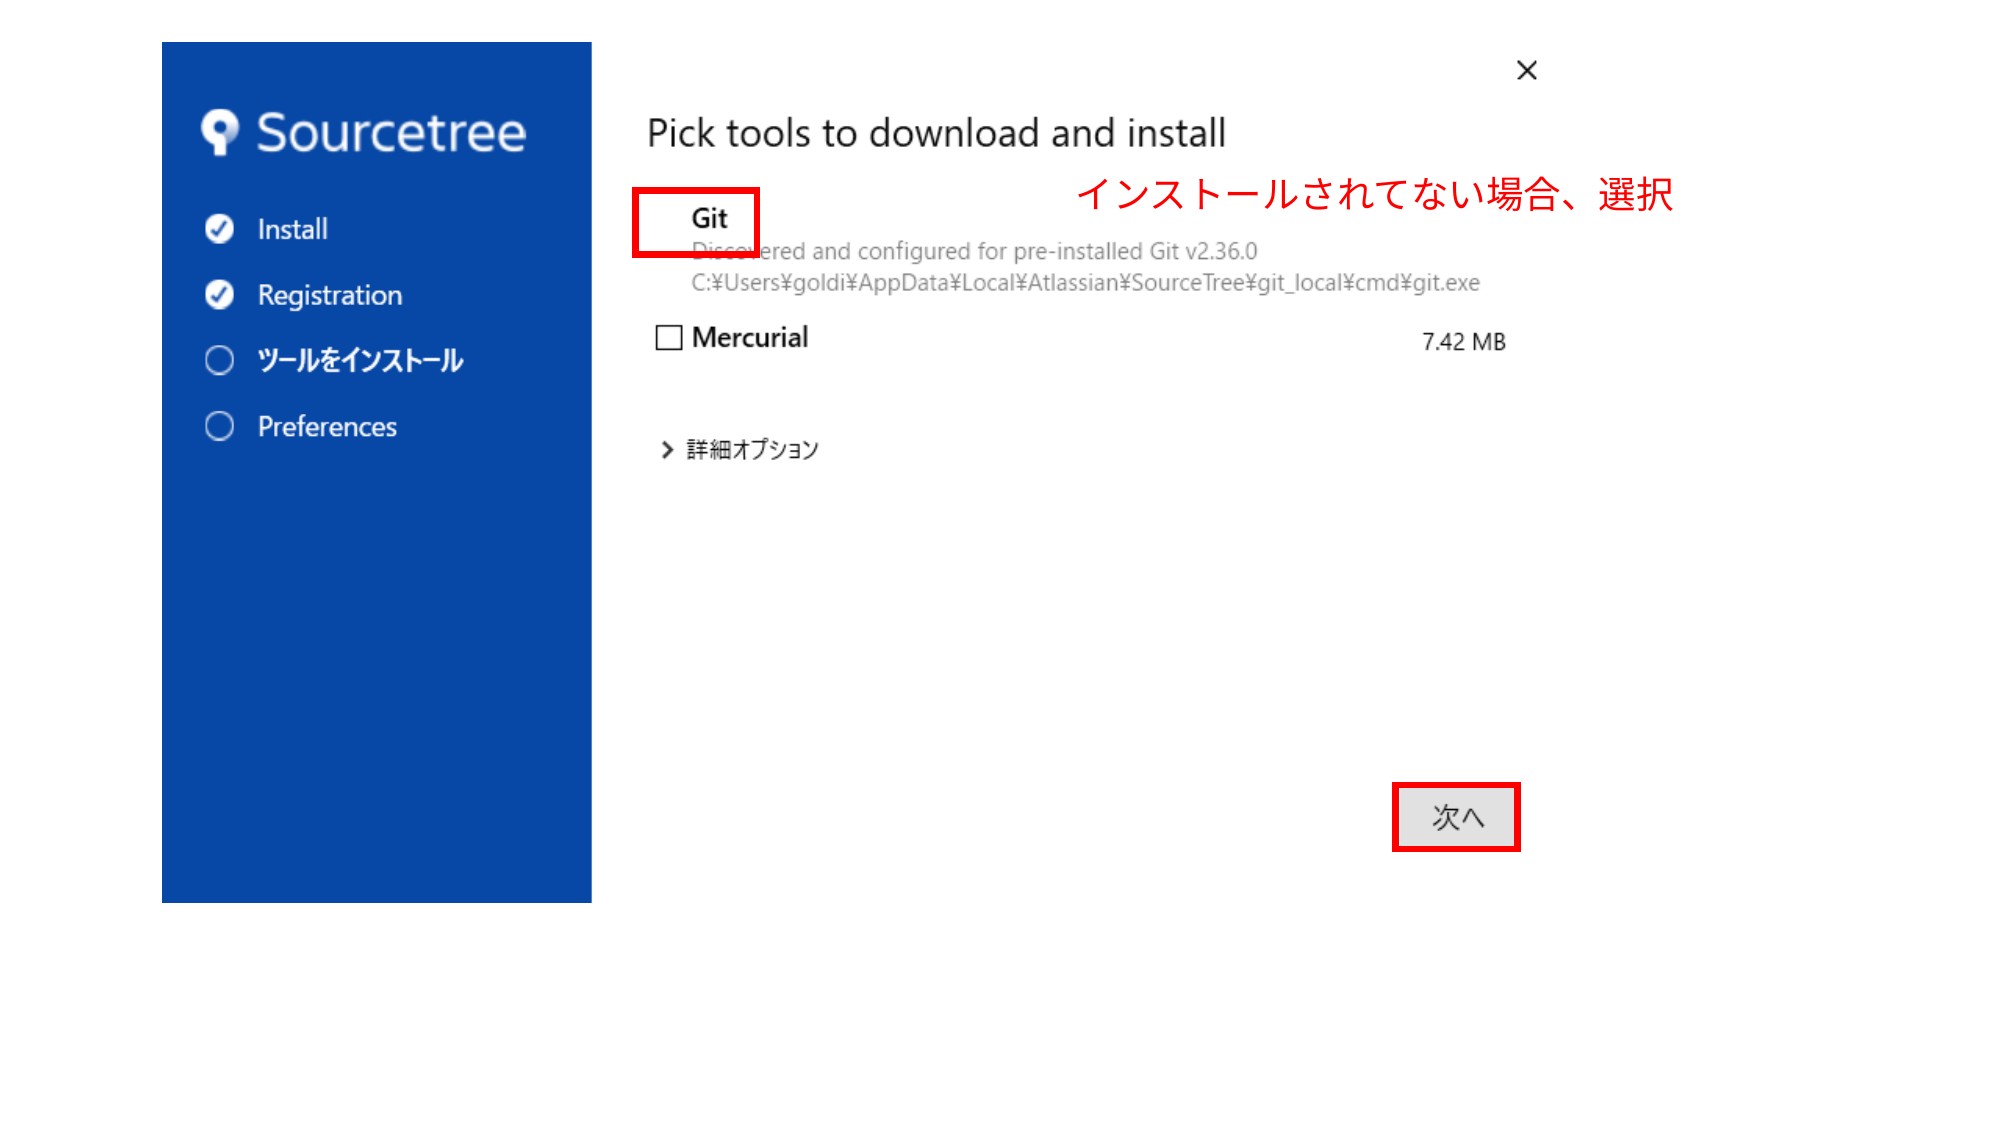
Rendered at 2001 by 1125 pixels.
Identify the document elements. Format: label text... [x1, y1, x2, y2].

picture [162, 42, 1571, 903]
text_box インストールされてない場合、選択 [1571, 163, 1689, 224]
